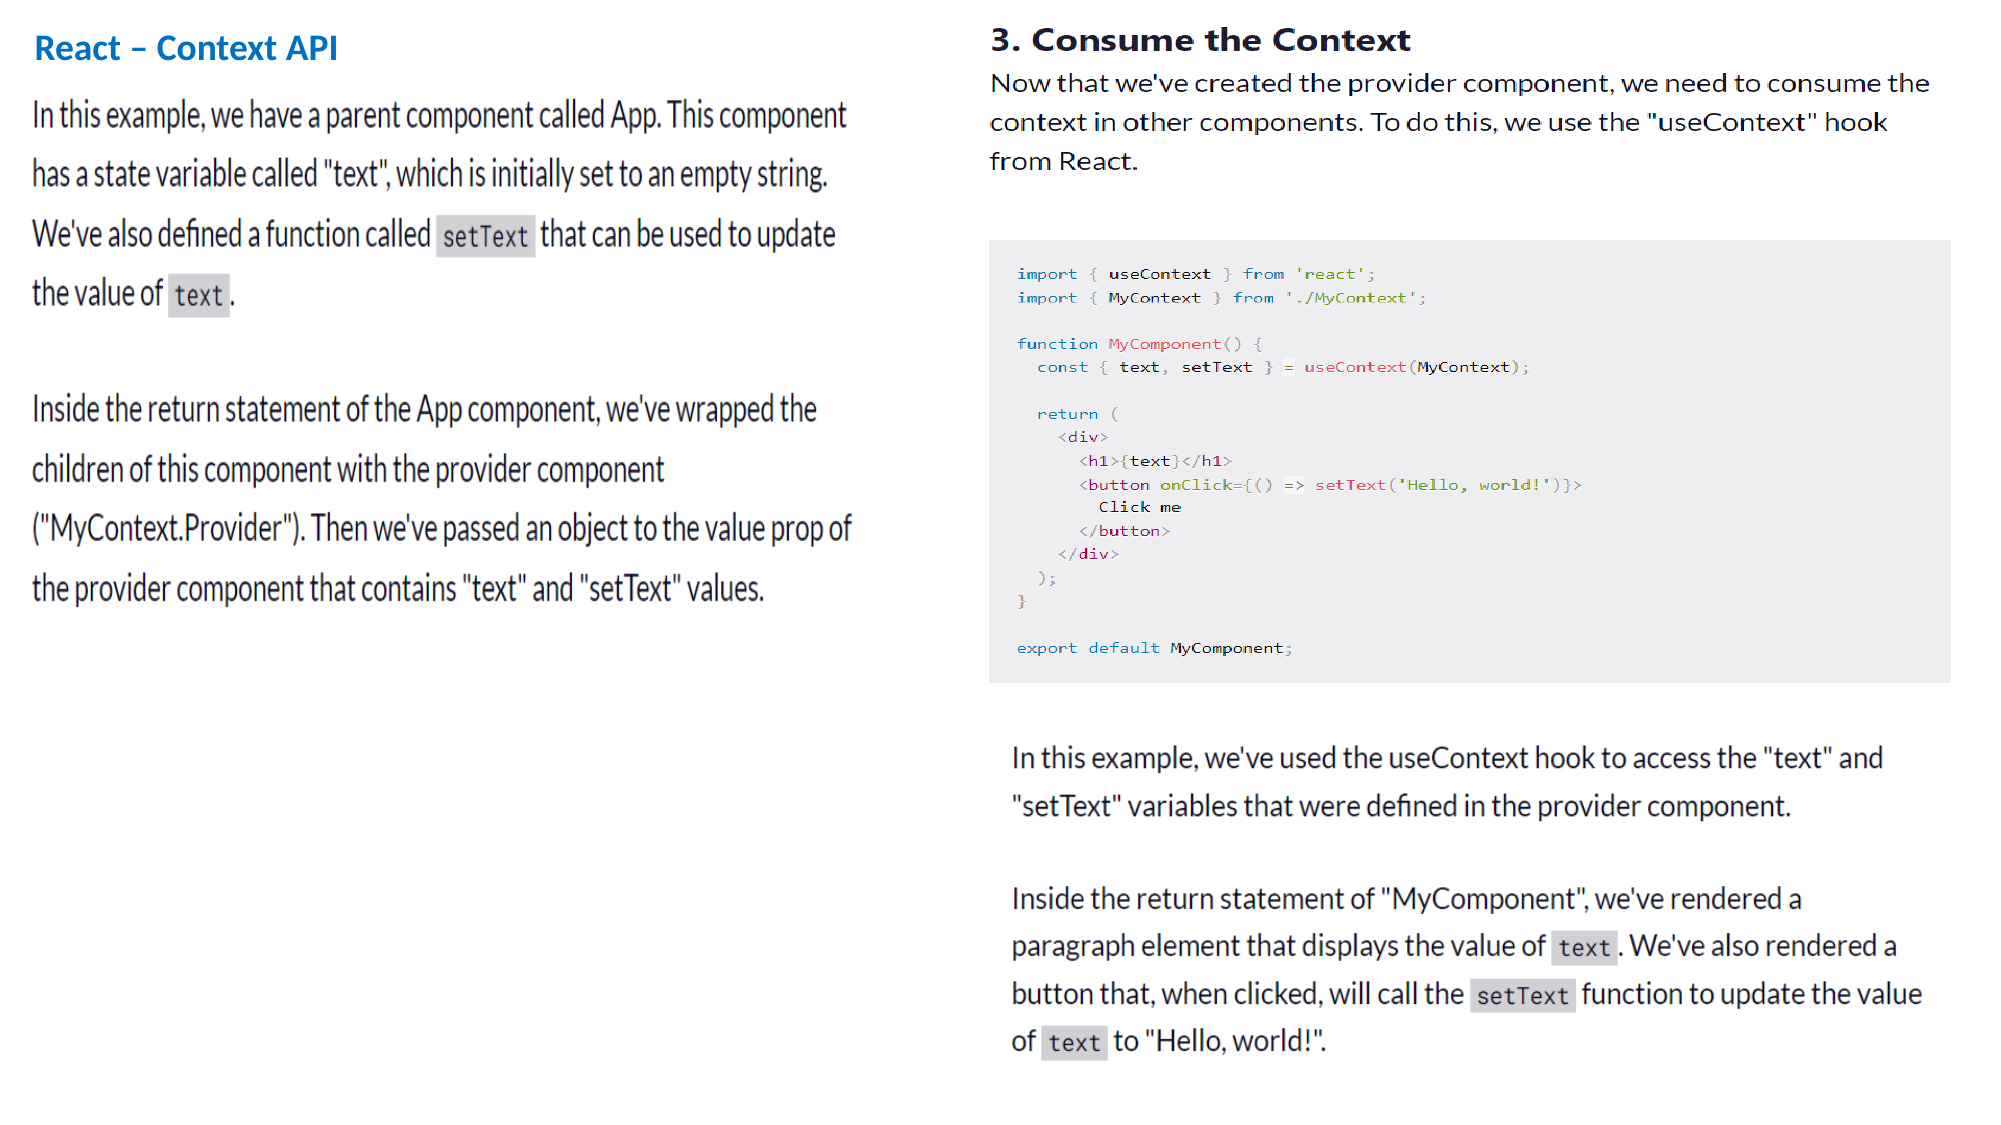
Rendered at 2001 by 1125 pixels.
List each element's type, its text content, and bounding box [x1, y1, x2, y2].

picture [993, 719, 1933, 1074]
picture [19, 75, 861, 642]
picture [966, 15, 1965, 687]
text_box React – Context API [19, 15, 966, 75]
